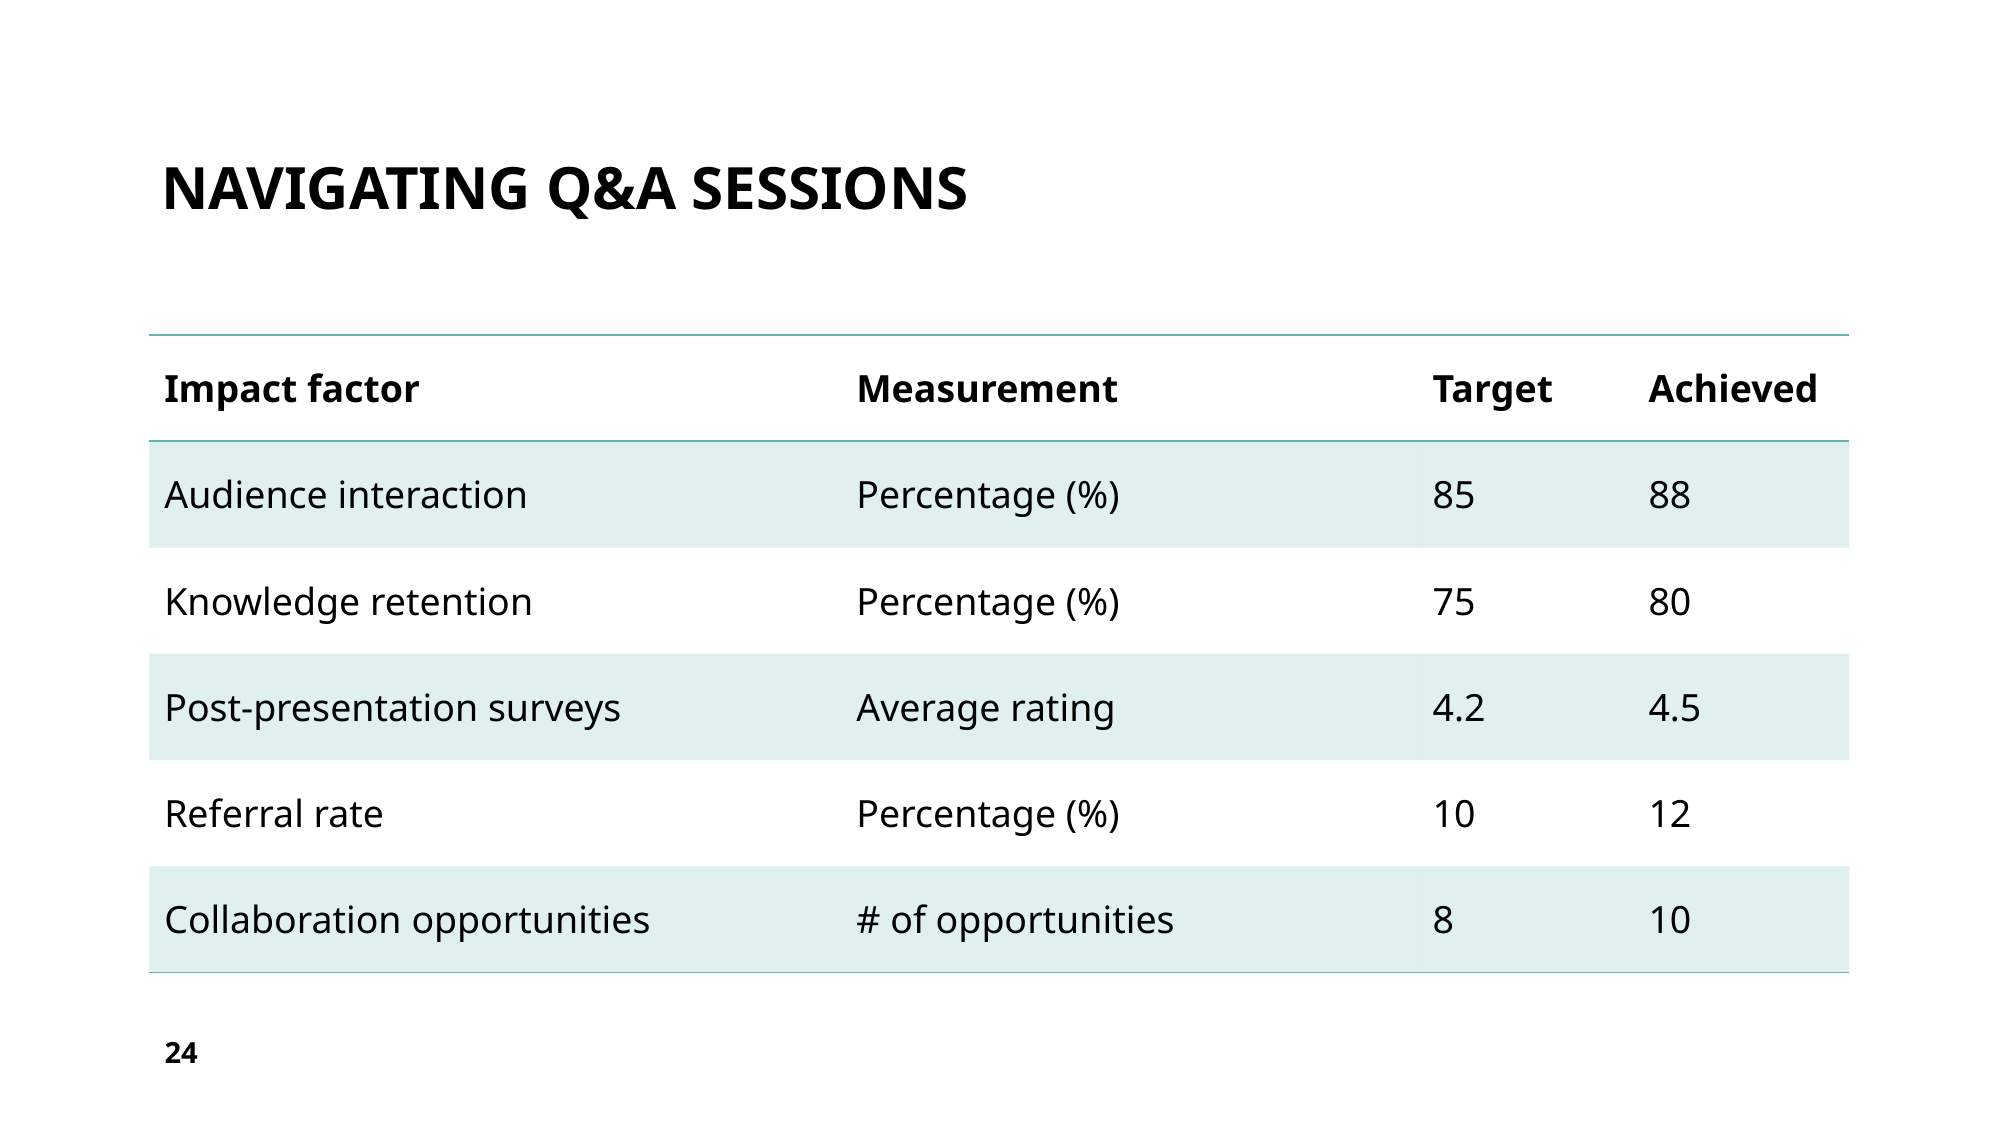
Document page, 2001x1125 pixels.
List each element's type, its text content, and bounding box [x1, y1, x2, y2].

table_cell Referral rate [149, 760, 842, 866]
table_header Impact factor [149, 336, 842, 440]
table_cell 75 [1418, 548, 1634, 654]
table_cell Audience interaction [149, 442, 842, 548]
table_cell 8 [1418, 866, 1634, 972]
table_cell 4.2 [1418, 654, 1634, 760]
table_cell 85 [1418, 442, 1634, 548]
slide_number 24 [149, 1024, 588, 1085]
table_cell Post-presentation surveys [149, 654, 842, 760]
table_cell Percentage (%) [842, 548, 1418, 654]
table_cell Percentage (%) [842, 760, 1418, 866]
table_cell 80 [1634, 548, 1849, 654]
table_header Measurement [842, 336, 1418, 440]
table_cell Average rating [842, 654, 1418, 760]
table_cell 4.5 [1634, 654, 1849, 760]
title Navigating Q&A sessions [146, 11, 1854, 230]
table_cell 12 [1634, 760, 1849, 866]
table_cell # of opportunities [842, 866, 1418, 972]
table_cell 88 [1634, 442, 1849, 548]
table_header Target [1418, 336, 1634, 440]
table_header Achieved [1634, 336, 1849, 440]
table_cell 10 [1634, 866, 1849, 972]
table_cell Knowledge retention [149, 548, 842, 654]
table_cell Collaboration opportunities [149, 866, 842, 972]
table_cell Percentage (%) [842, 442, 1418, 548]
table_cell 10 [1418, 760, 1634, 866]
